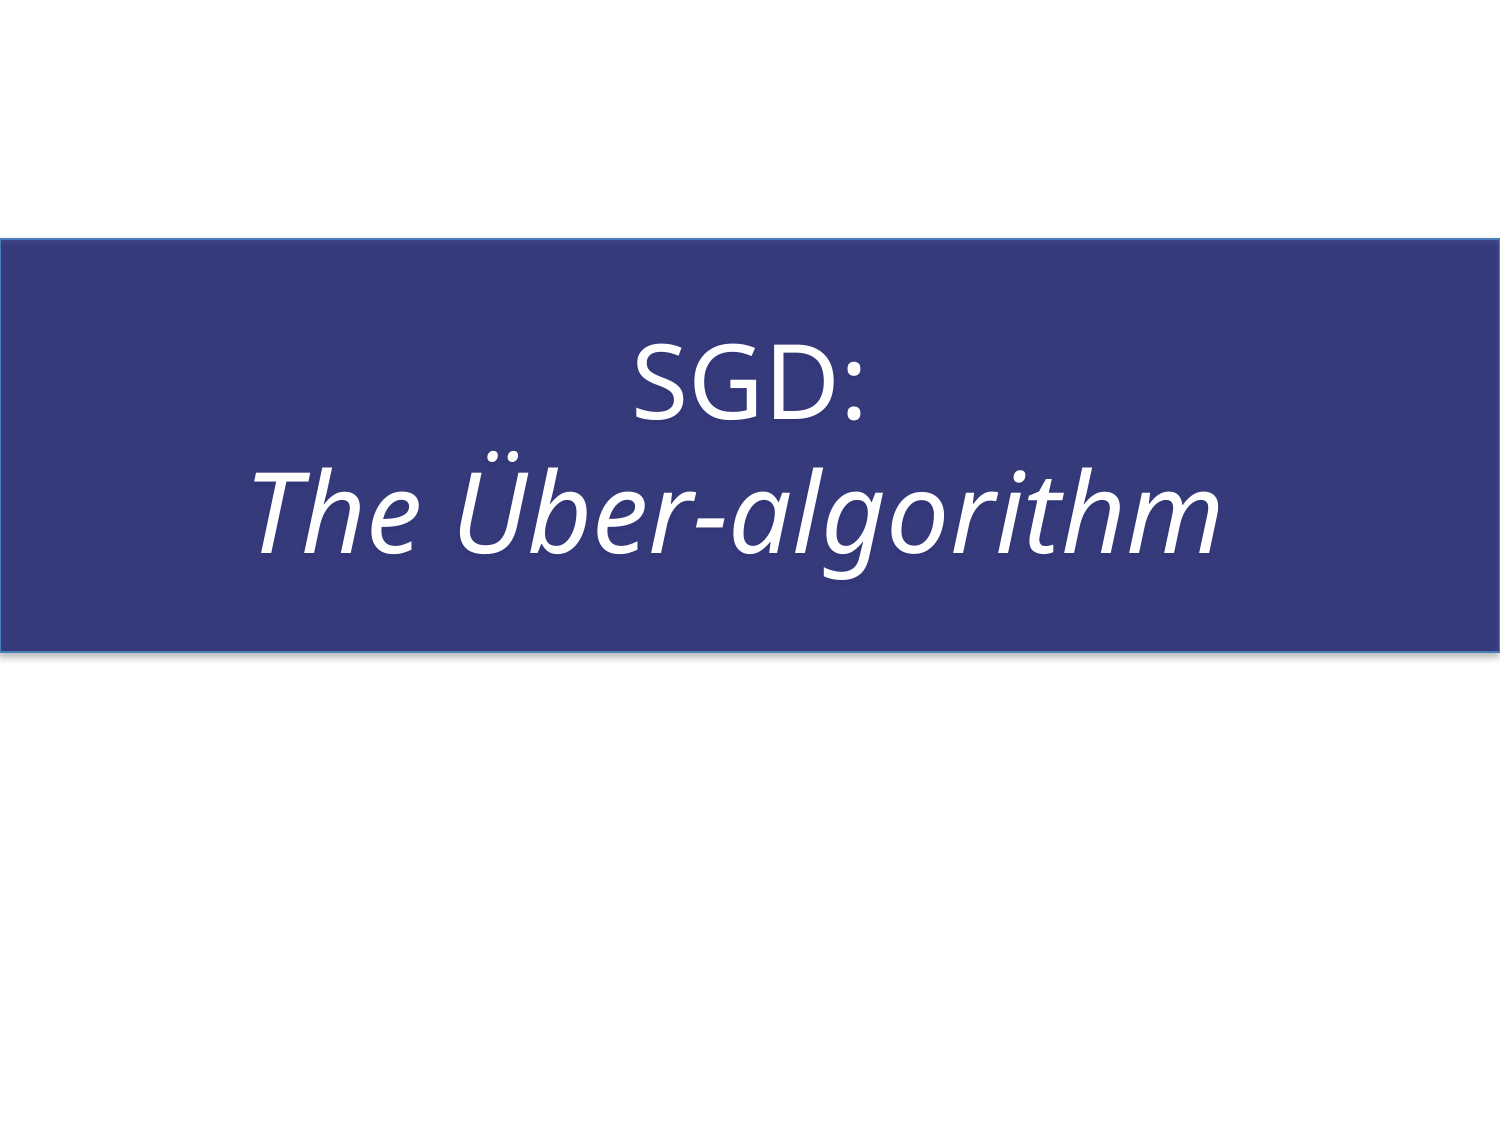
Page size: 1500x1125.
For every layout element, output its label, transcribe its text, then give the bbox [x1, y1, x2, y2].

text_box SGD: The Über-algorithm [0, 238, 1500, 653]
